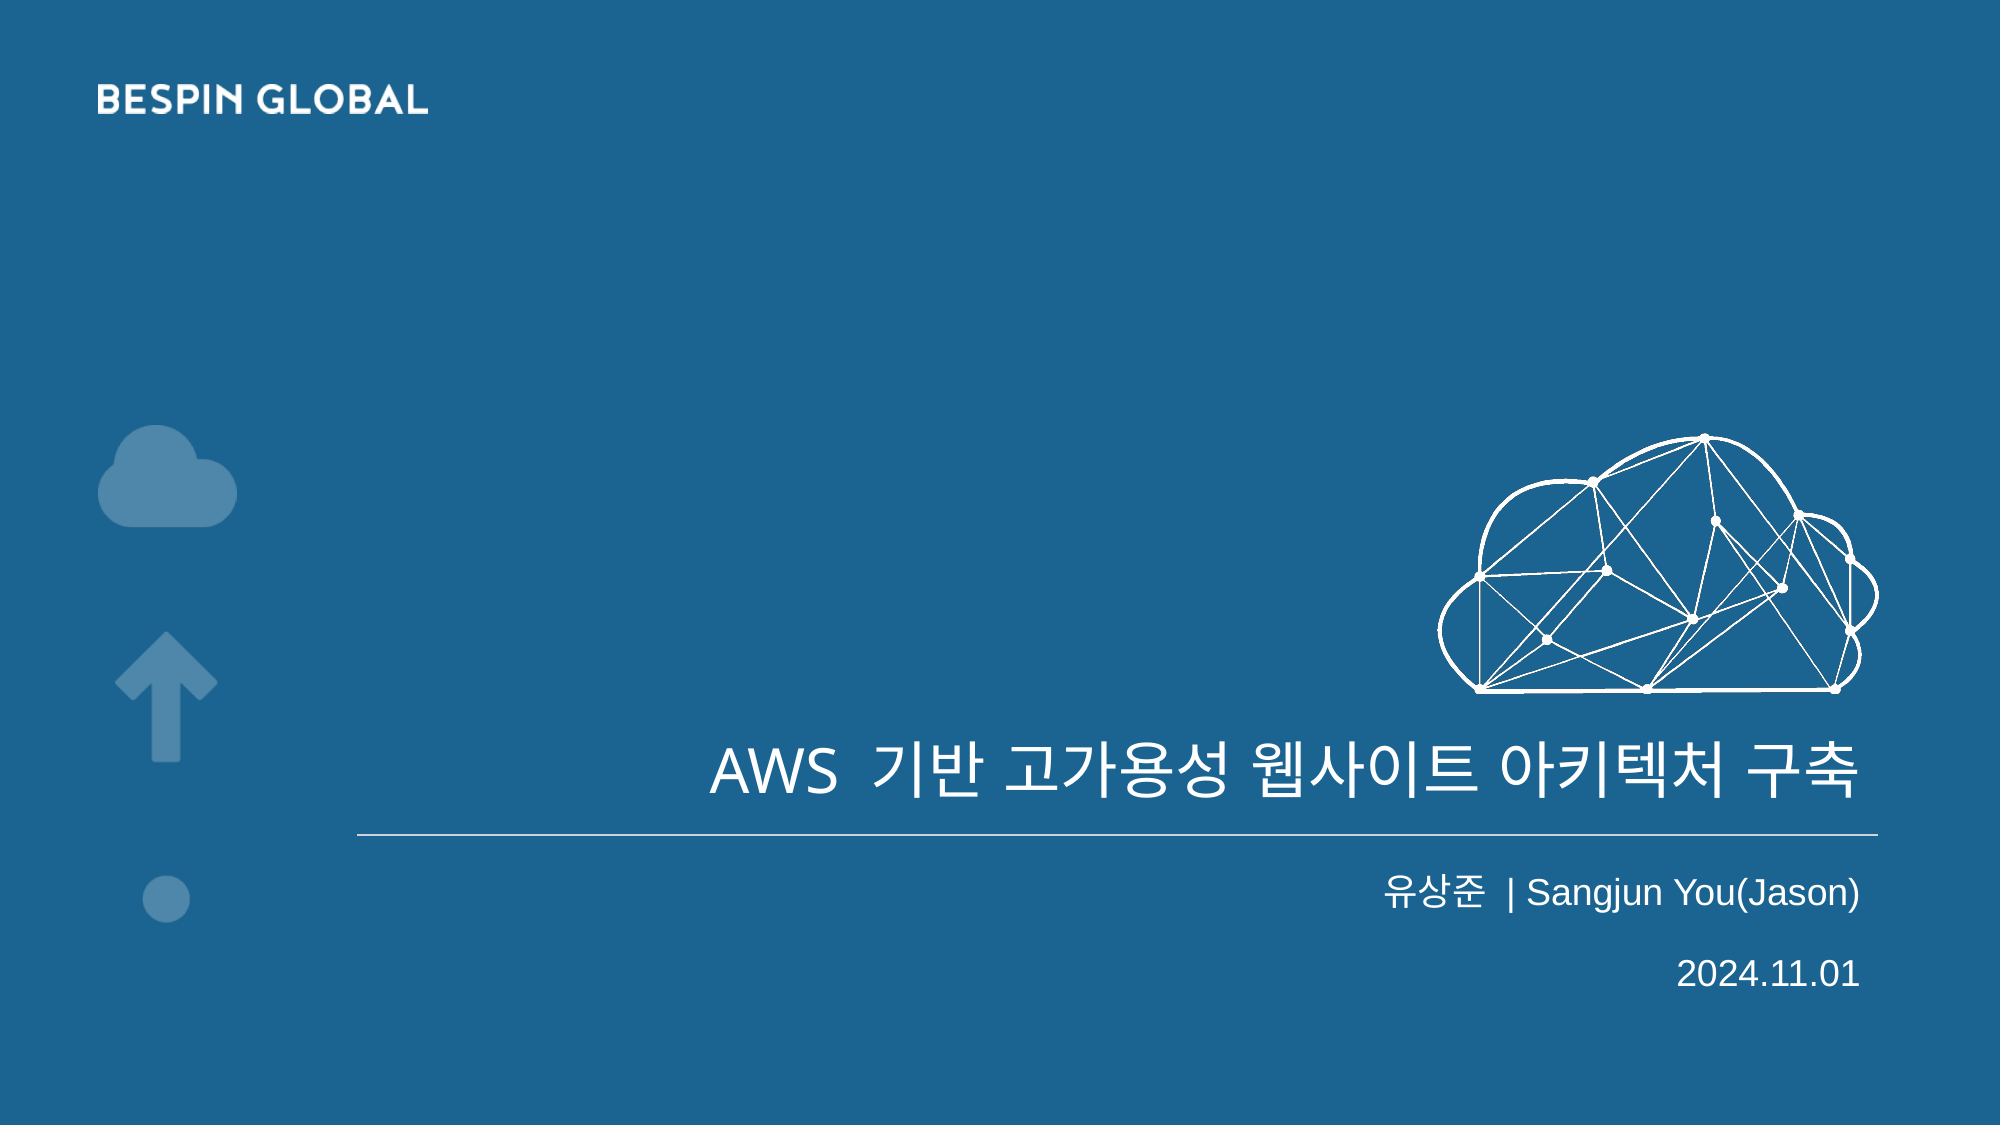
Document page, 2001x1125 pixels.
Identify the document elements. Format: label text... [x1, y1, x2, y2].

title AWS 기반 고가용성 웹사이트 아키텍처 구축 [601, 729, 1876, 819]
picture [98, 425, 237, 924]
picture [1437, 432, 1879, 694]
picture [98, 84, 428, 114]
subtitle 유상준 | Sangjun You(Jason) 2024.11.01 [678, 878, 1876, 989]
